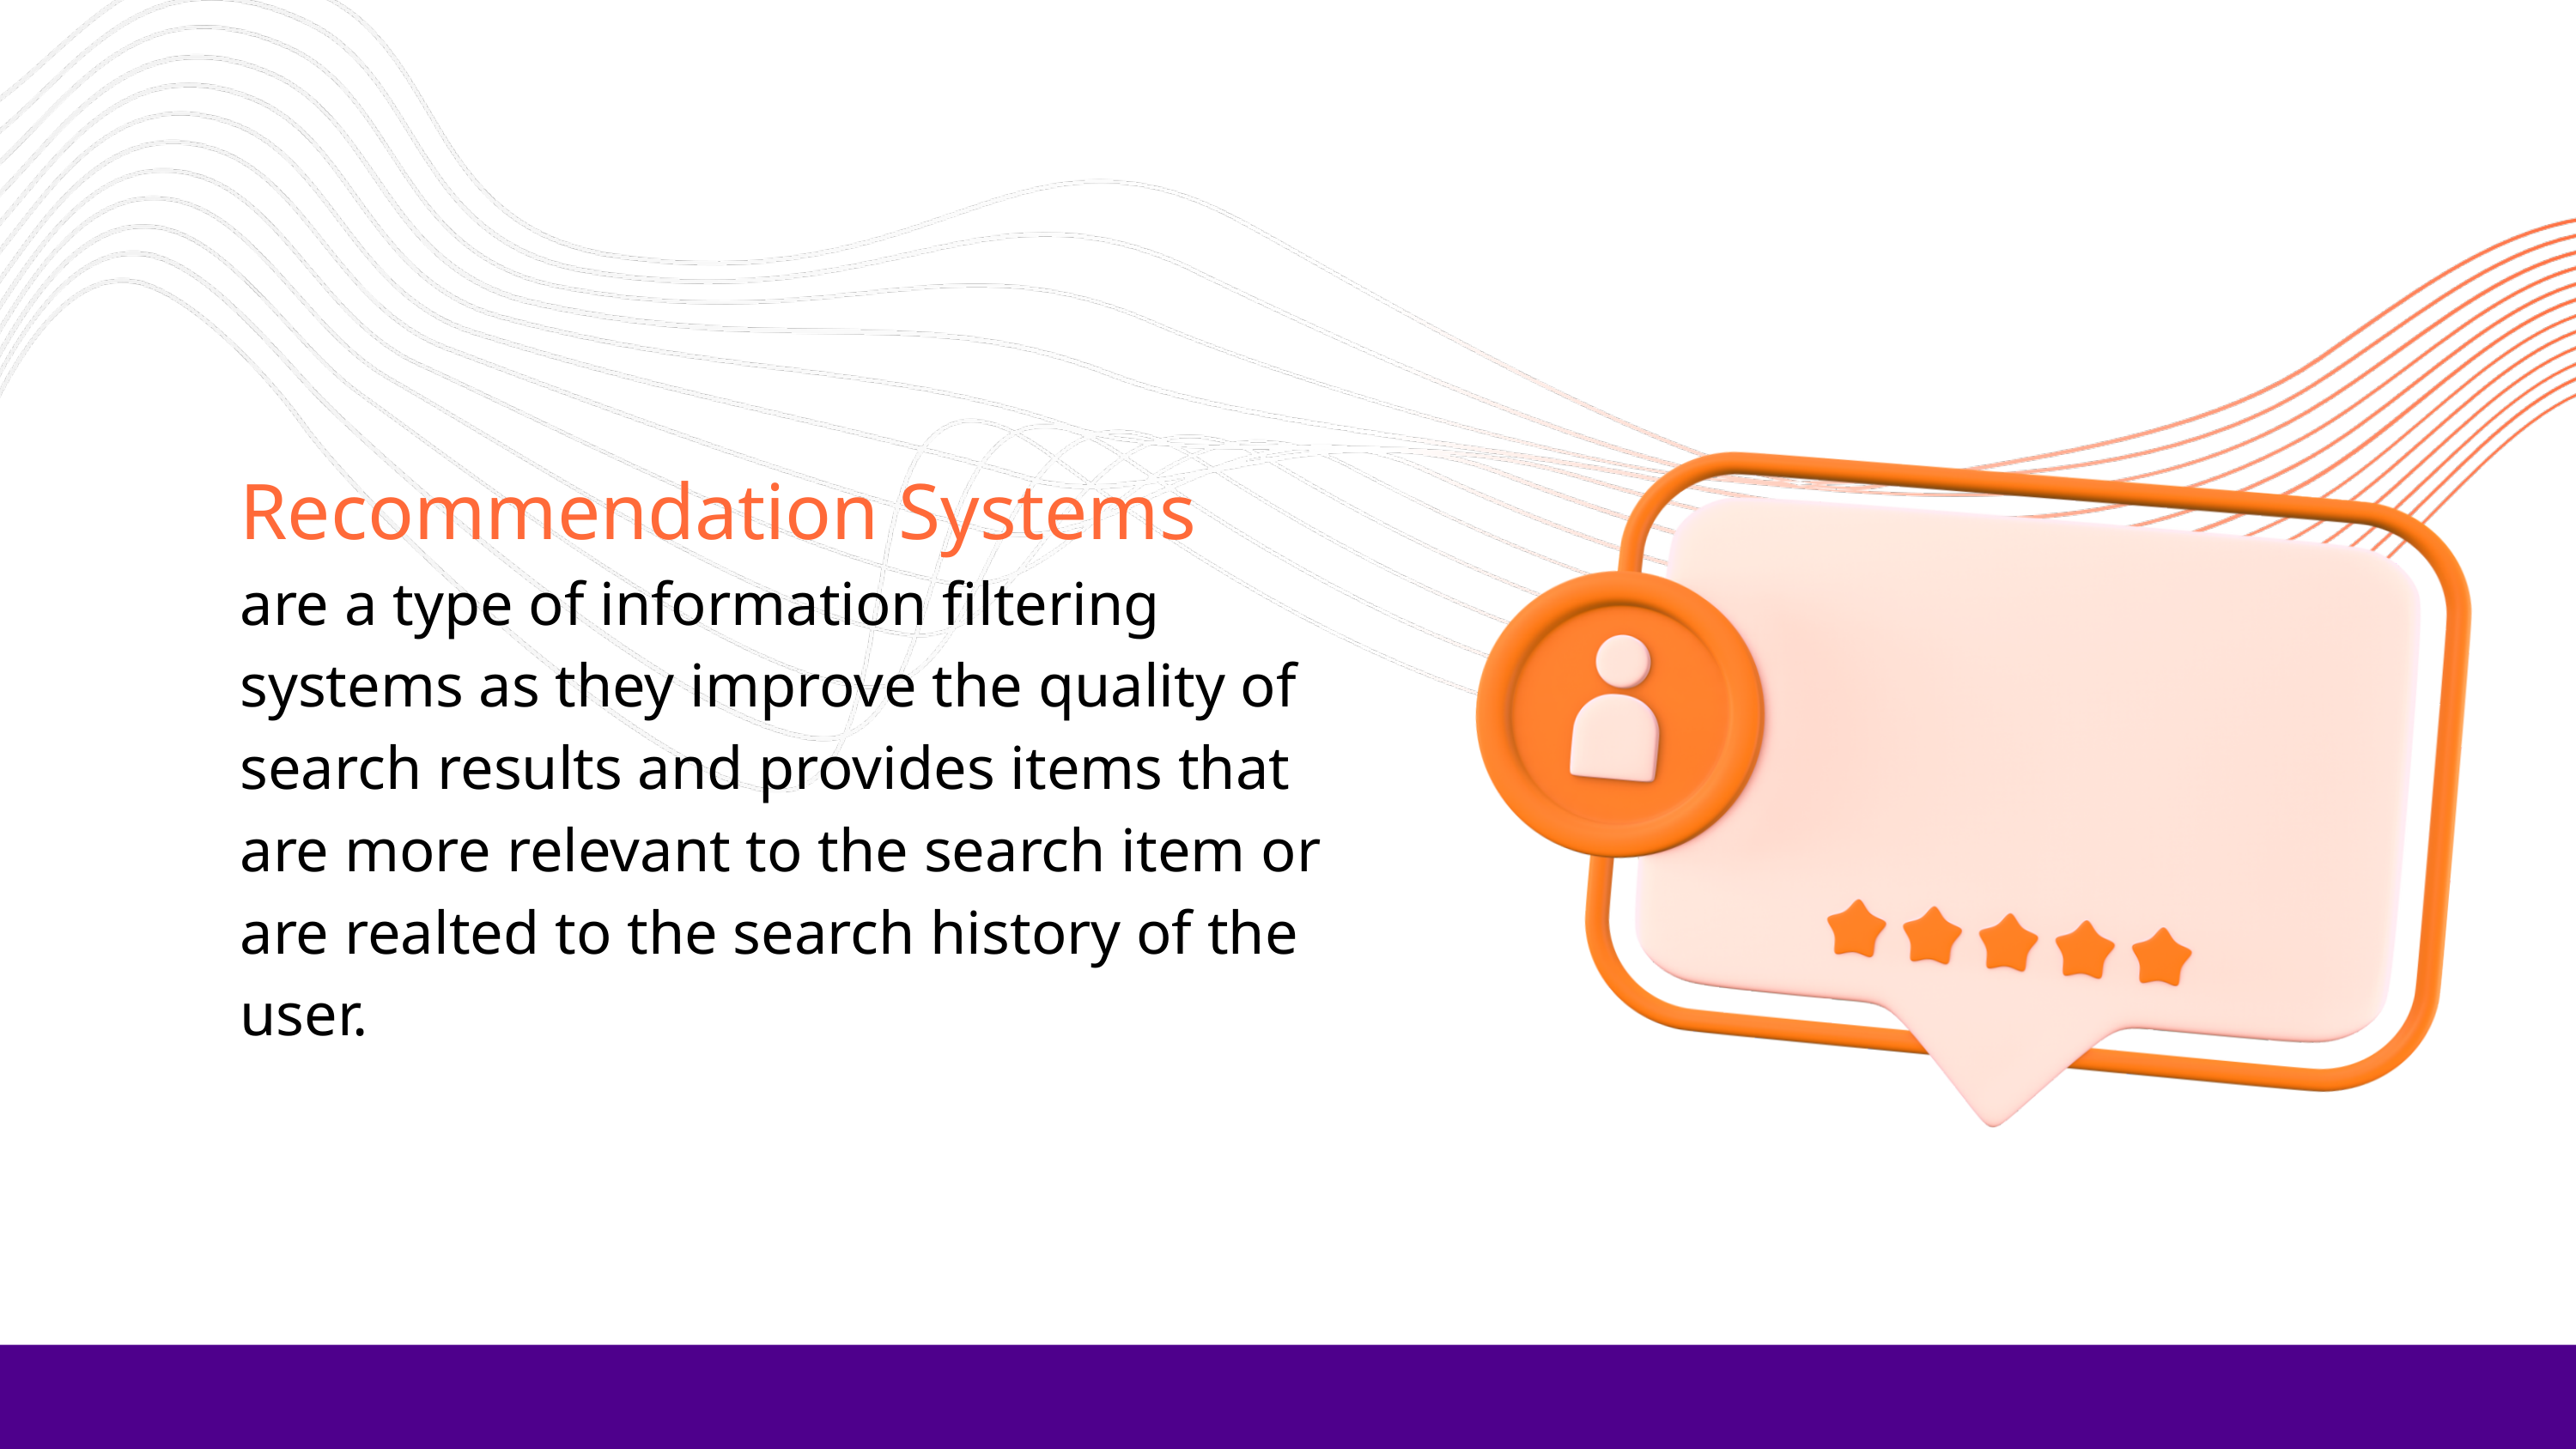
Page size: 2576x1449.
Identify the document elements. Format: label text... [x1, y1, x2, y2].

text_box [0, 1344, 2576, 1449]
picture [0, 0, 2576, 1166]
text_box Recommendation Systems are a type of information filtering systems as they improve the quality of search results and provides items that are more relevant to the search item or are realted to the search history of the user. [240, 803, 1373, 1048]
